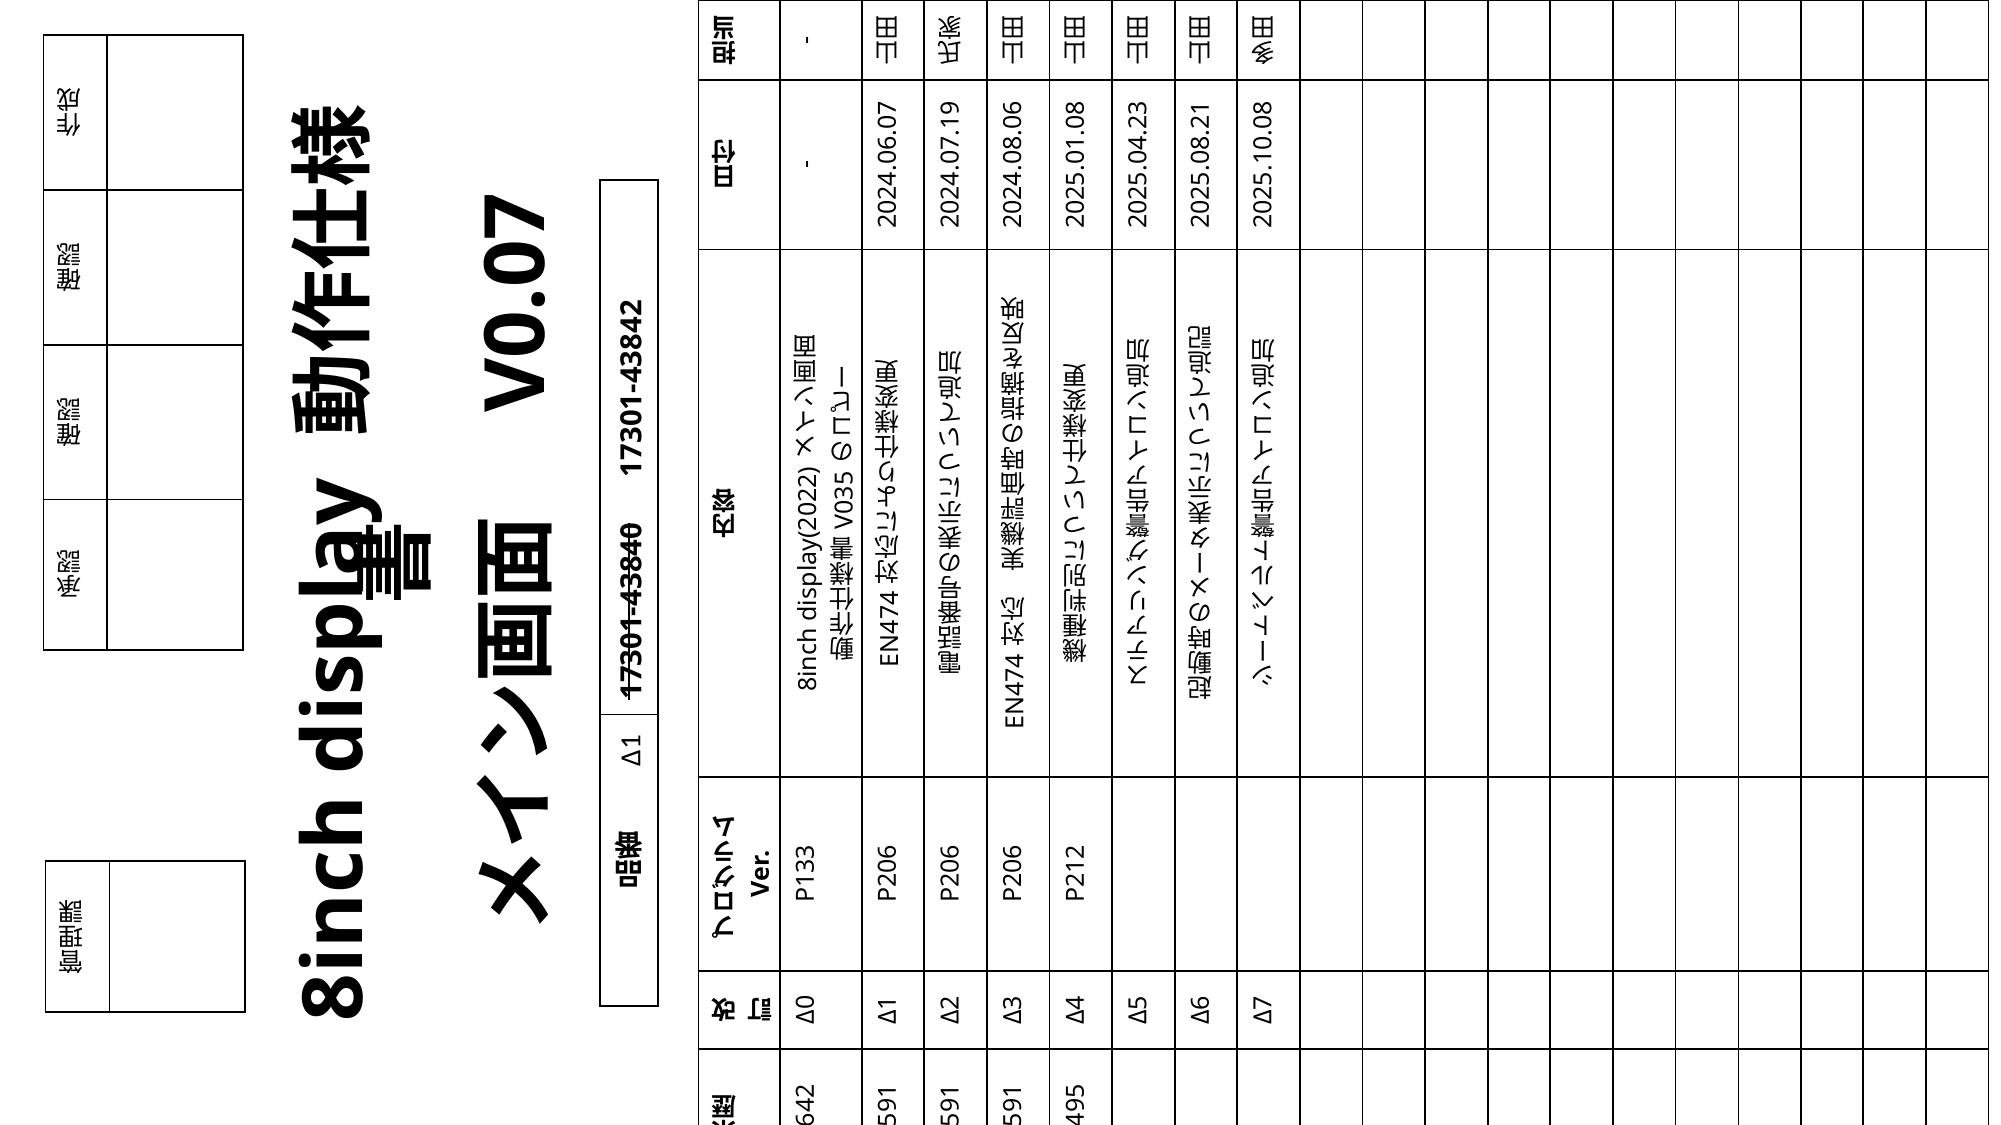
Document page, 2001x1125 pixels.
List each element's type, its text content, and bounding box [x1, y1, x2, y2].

table_cell [1426, 81, 1487, 249]
table_cell [1301, 81, 1362, 249]
table_cell Δ7 [1238, 972, 1299, 1048]
table_cell Δ0 [781, 972, 861, 1048]
table_header [1676, 1, 1738, 79]
table_cell Δ5 [1113, 972, 1174, 1048]
table_cell [1739, 81, 1800, 249]
table_header 管理課 [46, 862, 109, 1011]
table_cell [1614, 81, 1675, 249]
table_cell P212 [1050, 778, 1111, 970]
table_cell [1739, 972, 1800, 1048]
table_cell [1301, 1050, 1362, 1125]
table_cell [1676, 972, 1738, 1048]
table_cell [1489, 250, 1549, 776]
table_header - [781, 1, 861, 79]
table_header 山田 [863, 1, 923, 79]
table_cell 内容 [699, 250, 779, 776]
table_cell 電話番号の表示について追加 [925, 250, 986, 776]
table_cell 品番 [601, 715, 657, 1005]
table_cell [1426, 972, 1487, 1048]
table_header [1426, 1, 1487, 79]
table_header 山田 [1050, 1, 1111, 79]
table_header 多田 [1238, 1, 1299, 79]
table_cell [1363, 1050, 1424, 1125]
table_cell [1927, 1050, 1988, 1125]
table_cell [1802, 81, 1862, 249]
table_cell [1614, 972, 1675, 1048]
text_box Δ1 [603, 720, 654, 781]
table_cell Δ2 [925, 972, 986, 1048]
table_cell 機種判別について仕様変更 [1050, 250, 1111, 776]
table_cell [1238, 1050, 1299, 1125]
table_cell [1802, 250, 1862, 776]
table_cell P206 [988, 778, 1049, 970]
table_cell [1927, 250, 1988, 776]
table_header 山田 [1113, 1, 1174, 79]
table_cell 61591 [863, 1050, 923, 1125]
table_cell 2025.04.23 [1113, 81, 1174, 249]
table_cell Δ1 [863, 972, 923, 1048]
table_cell [1301, 778, 1362, 970]
table_cell [1426, 250, 1487, 776]
table_header 氏家 [925, 1, 986, 79]
table_header 作成 [44, 36, 106, 189]
table_cell 承認 [44, 500, 106, 649]
table_cell P206 [925, 778, 986, 970]
table_header 担当 [699, 1, 779, 79]
table_cell [1551, 81, 1612, 249]
table_cell [1301, 972, 1362, 1048]
text_box 8inch display 動作仕様書 メイン画面 V0.07 [277, 60, 603, 1065]
table_cell シートベルト警告アイコン追加 [1238, 250, 1299, 776]
table_cell [1739, 1050, 1800, 1125]
table_cell [1802, 1050, 1862, 1125]
table_cell [1927, 81, 1988, 249]
table_cell ステアリング警告アイコン追加 [1113, 250, 1174, 776]
table_cell [1489, 1050, 1549, 1125]
table_header [1301, 1, 1362, 79]
table_cell EN474対応により仕様変更 [863, 250, 923, 776]
table_cell 61591 [925, 1050, 986, 1125]
table_cell [1864, 250, 1925, 776]
table_cell 2025.08.21 [1176, 81, 1236, 249]
table_header [1489, 1, 1549, 79]
table_cell [1363, 81, 1424, 249]
table_cell [1113, 1050, 1174, 1125]
table_cell [1551, 778, 1612, 970]
table_cell [1676, 250, 1738, 776]
table_cell [1238, 778, 1299, 970]
table_cell 61591 [988, 1050, 1049, 1125]
table_header [110, 862, 244, 1011]
table_cell 2025.01.08 [1050, 81, 1111, 249]
table_cell Δ6 [1176, 972, 1236, 1048]
table_header 山田 [1176, 1, 1236, 79]
table_cell [1676, 778, 1738, 970]
table_cell [1802, 972, 1862, 1048]
table_cell プログラムVer. [699, 778, 779, 970]
table_cell [1176, 1050, 1236, 1125]
table_cell [1363, 972, 1424, 1048]
table_cell [1489, 81, 1549, 249]
table_cell 2024.07.19 [925, 81, 986, 249]
table_cell 2024.08.06 [988, 81, 1049, 249]
table_cell [1176, 778, 1236, 970]
table_cell Δ4 [1050, 972, 1111, 1048]
table_cell [1864, 778, 1925, 970]
table_cell [1676, 81, 1738, 249]
table_cell P206 [863, 778, 923, 970]
table_cell [1614, 250, 1675, 776]
table_cell 8inch display(2022)メイン画面 動作仕様書V035のコピー [781, 250, 861, 776]
table_cell [1363, 250, 1424, 776]
table_cell [1614, 778, 1675, 970]
table_header 17301-43840 17301-43842 [601, 181, 657, 714]
table_cell 確認 [44, 191, 106, 344]
table_cell [1363, 778, 1424, 970]
table_header [1927, 1, 1988, 79]
table_header [1739, 1, 1800, 79]
table_cell [1676, 1050, 1738, 1125]
table_cell 62495 [1050, 1050, 1111, 1125]
table_header [1802, 1, 1862, 79]
table_cell [1426, 1050, 1487, 1125]
table_cell [1301, 250, 1362, 776]
table_header [1551, 1, 1612, 79]
table_cell 60642 [781, 1050, 861, 1125]
table_cell [1802, 778, 1862, 970]
table_cell [108, 500, 242, 649]
table_cell [1551, 972, 1612, 1048]
table_header [1864, 1, 1925, 79]
table_header [1614, 1, 1675, 79]
table_header [1363, 1, 1424, 79]
table_cell 起動時のメータ表示について追記 [1176, 250, 1236, 776]
table_cell [108, 346, 242, 499]
table_header [108, 36, 242, 189]
table_cell 確認 [44, 346, 106, 499]
table_cell [1614, 1050, 1675, 1125]
table_cell [1864, 1050, 1925, 1125]
table_cell 改訂 [699, 972, 779, 1048]
table_cell [1864, 972, 1925, 1048]
table_header 山田 [988, 1, 1049, 79]
table_cell - [781, 81, 861, 249]
table_cell [1927, 778, 1988, 970]
table_cell 2025.10.08 [1238, 81, 1299, 249]
table_cell [108, 191, 242, 344]
table_cell [1489, 972, 1549, 1048]
table_cell [1551, 250, 1612, 776]
table_cell EN474対応 実機評価時の指摘を反映 [988, 250, 1049, 776]
table_cell [1551, 1050, 1612, 1125]
table_cell [1489, 778, 1549, 970]
table_cell [1864, 81, 1925, 249]
table_cell [1426, 778, 1487, 970]
table_cell 来歴 [699, 1050, 779, 1125]
table_cell [1927, 972, 1988, 1048]
table_cell [1113, 778, 1174, 970]
table_cell Δ3 [988, 972, 1049, 1048]
table_cell [1739, 778, 1800, 970]
table_cell 日付 [699, 81, 779, 249]
table_cell [1739, 250, 1800, 776]
table_cell P133 [781, 778, 861, 970]
table_cell 2024.06.07 [863, 81, 923, 249]
